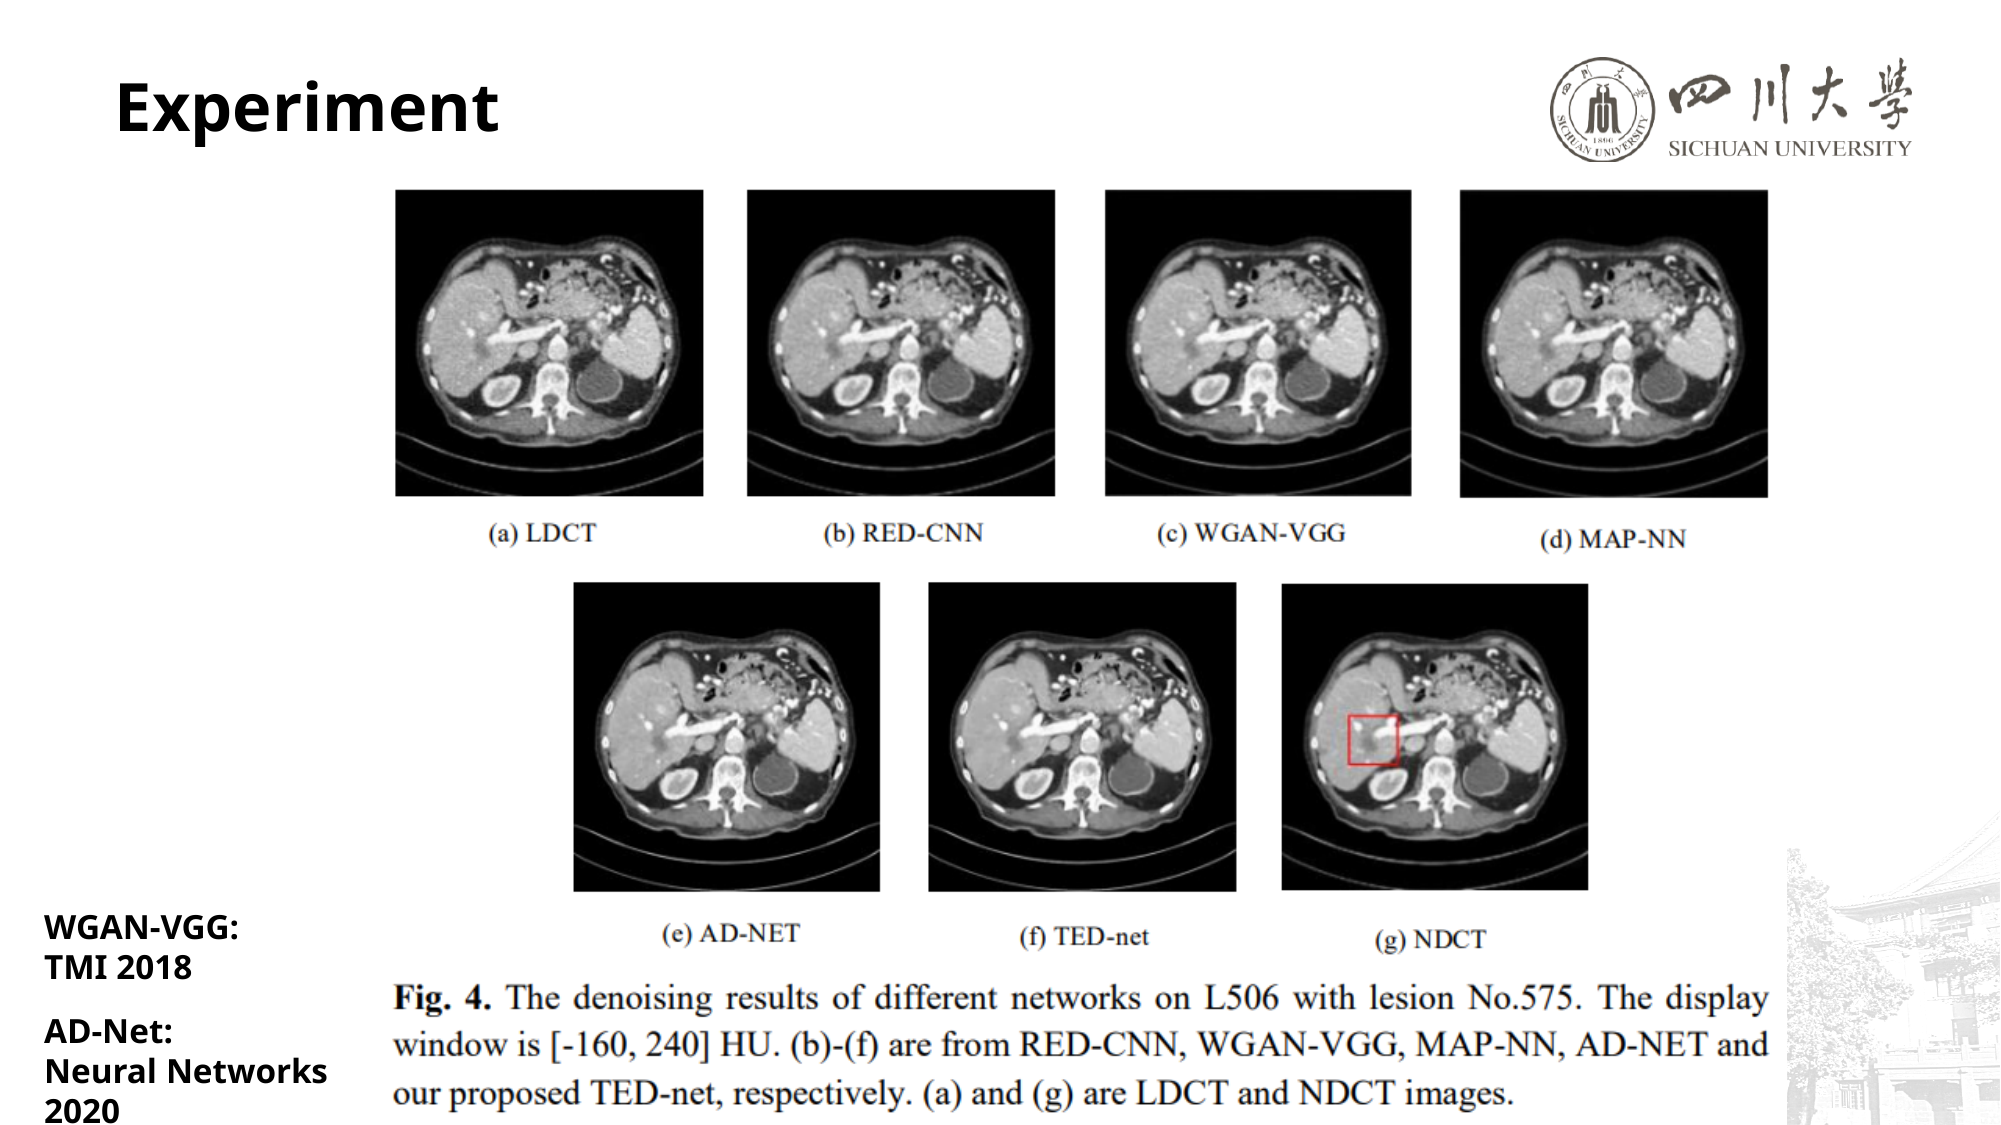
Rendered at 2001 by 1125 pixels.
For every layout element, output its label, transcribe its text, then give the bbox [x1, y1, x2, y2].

text_box AD-Net: Neural Networks 2020 [29, 1003, 355, 1125]
text_box Experiment [99, 57, 1281, 153]
text_box WGAN-VGG: TMI 2018 [29, 898, 355, 994]
picture [355, 57, 2000, 1125]
